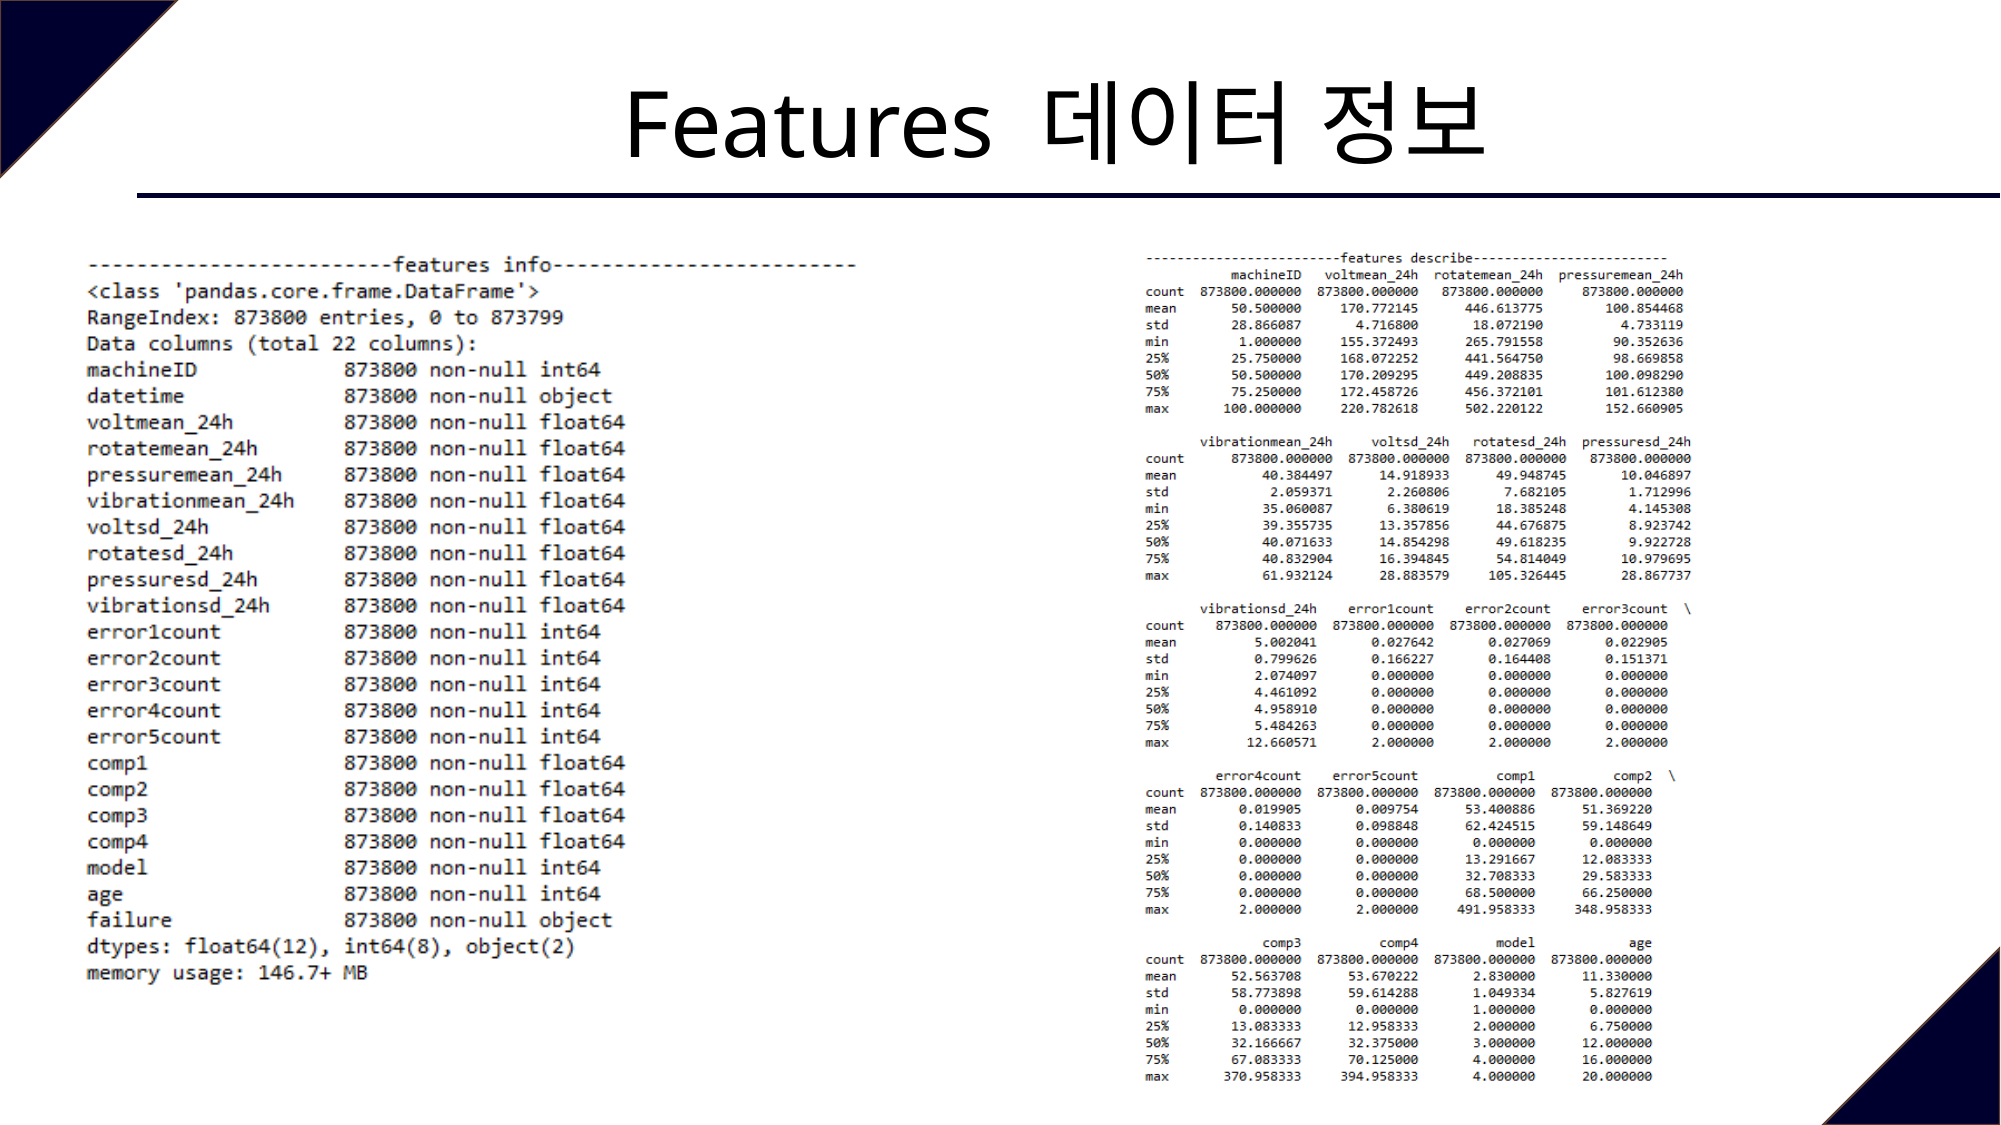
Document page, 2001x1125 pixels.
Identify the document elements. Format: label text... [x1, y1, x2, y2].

title Features 데이터 정보 [137, 59, 2000, 196]
picture [82, 253, 877, 992]
picture [1141, 237, 1699, 1103]
